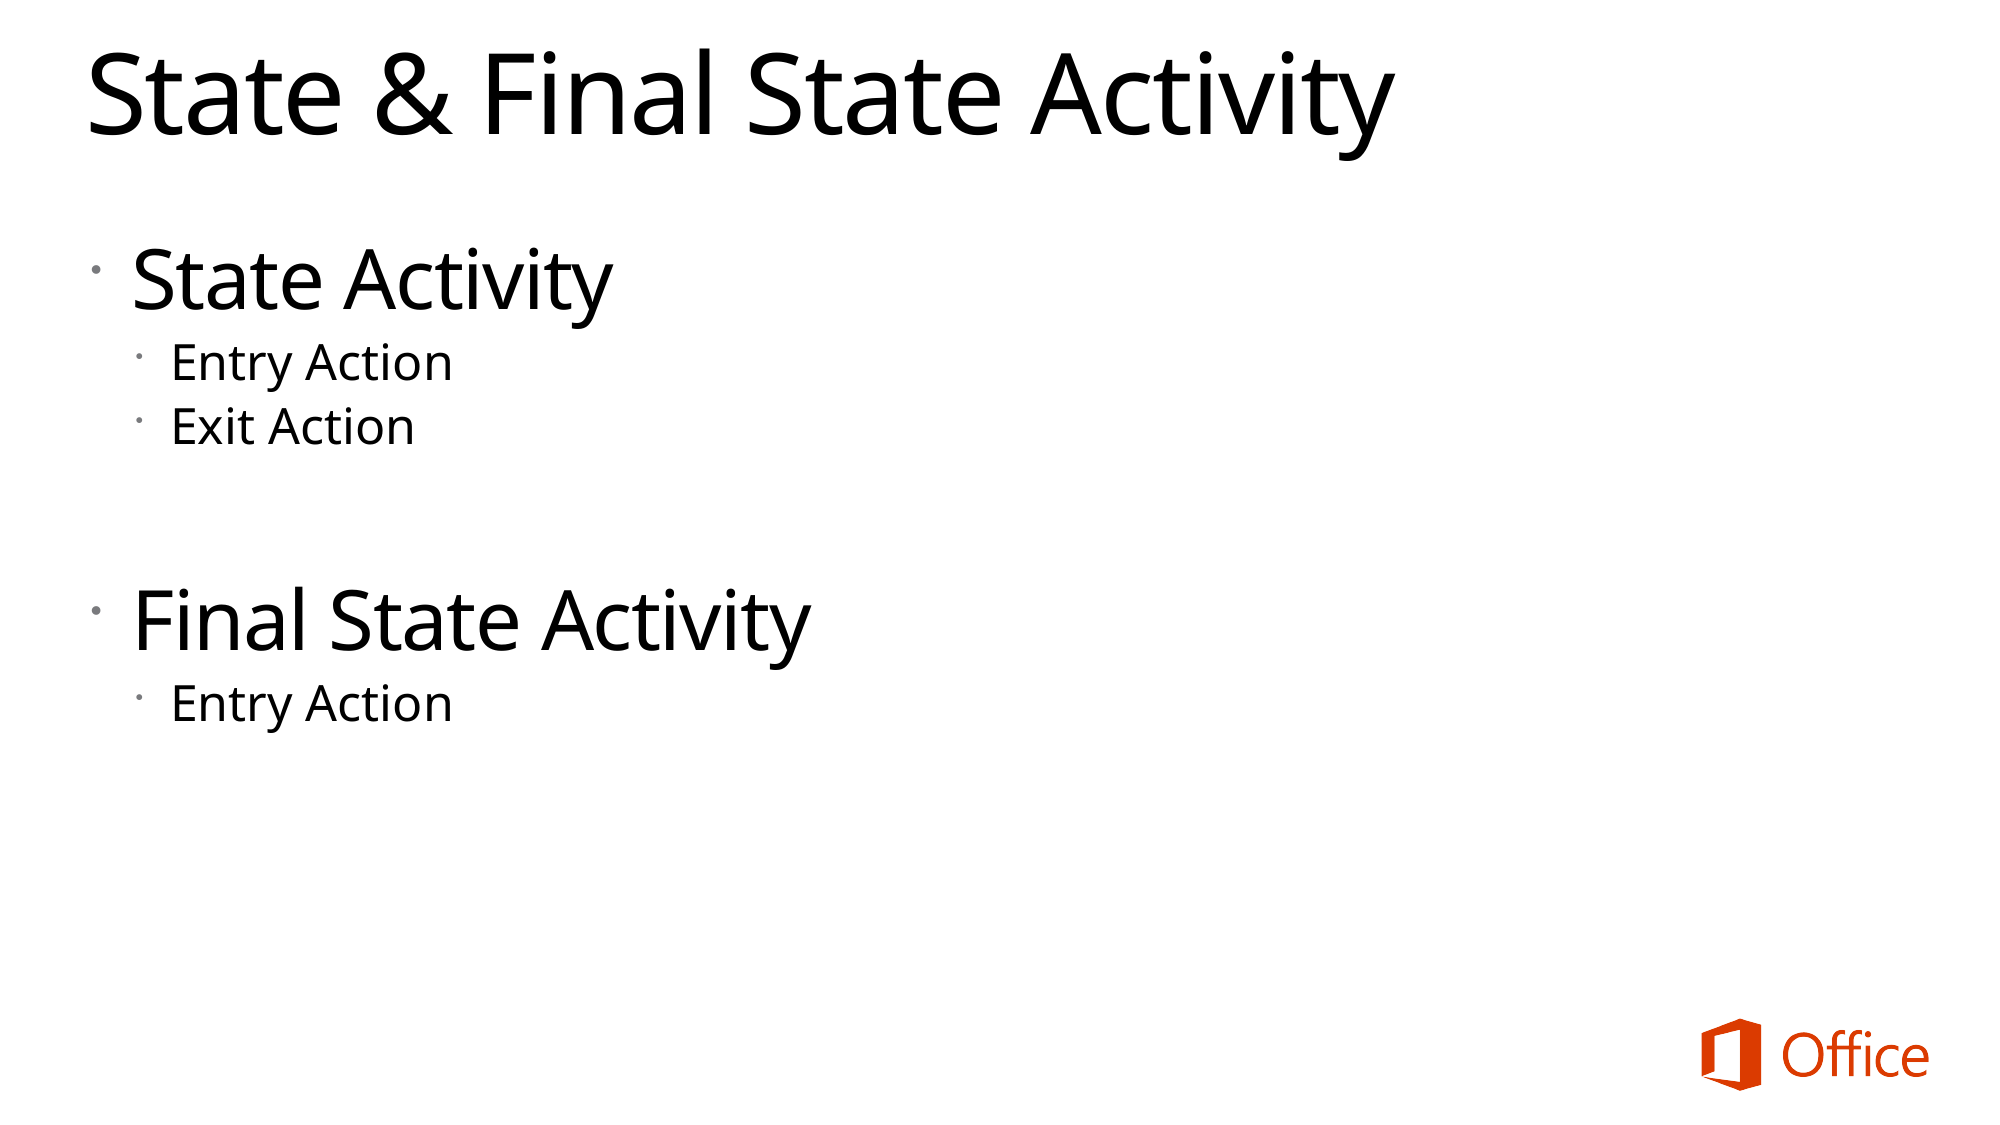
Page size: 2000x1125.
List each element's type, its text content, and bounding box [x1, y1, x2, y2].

title State & Final State Activity [85, 37, 1914, 161]
picture [1670, 987, 1960, 1122]
list State Activity Entry Action Exit Action Final State Activity Entry Action [85, 237, 1914, 573]
